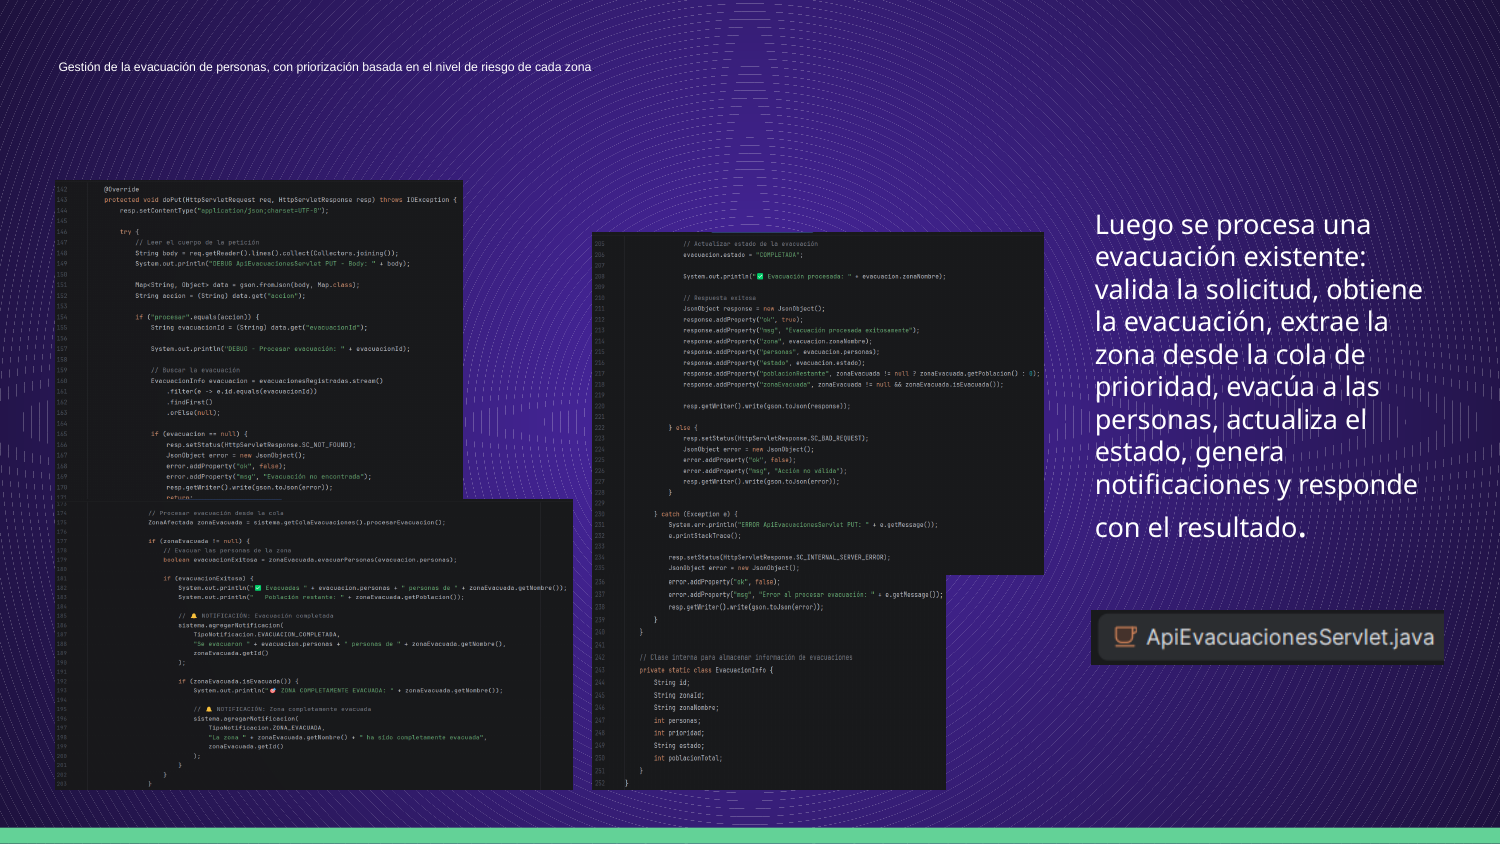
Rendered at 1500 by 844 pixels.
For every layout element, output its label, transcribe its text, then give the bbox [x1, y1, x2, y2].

picture [1090, 610, 1444, 665]
picture [55, 179, 574, 790]
text_box Luego se procesa una evacuación existente: valida la solicitud, obtiene la evacuación, extrae la zona desde la cola de prioridad, evacúa a las personas, actualiza el estado, genera notificaciones y responde con el resultado. [1079, 192, 1455, 534]
title Gestión de la evacuación de personas, con priorización basada en el nivel de riesgo de cada zona. [43, 42, 1442, 171]
picture [592, 232, 1044, 790]
